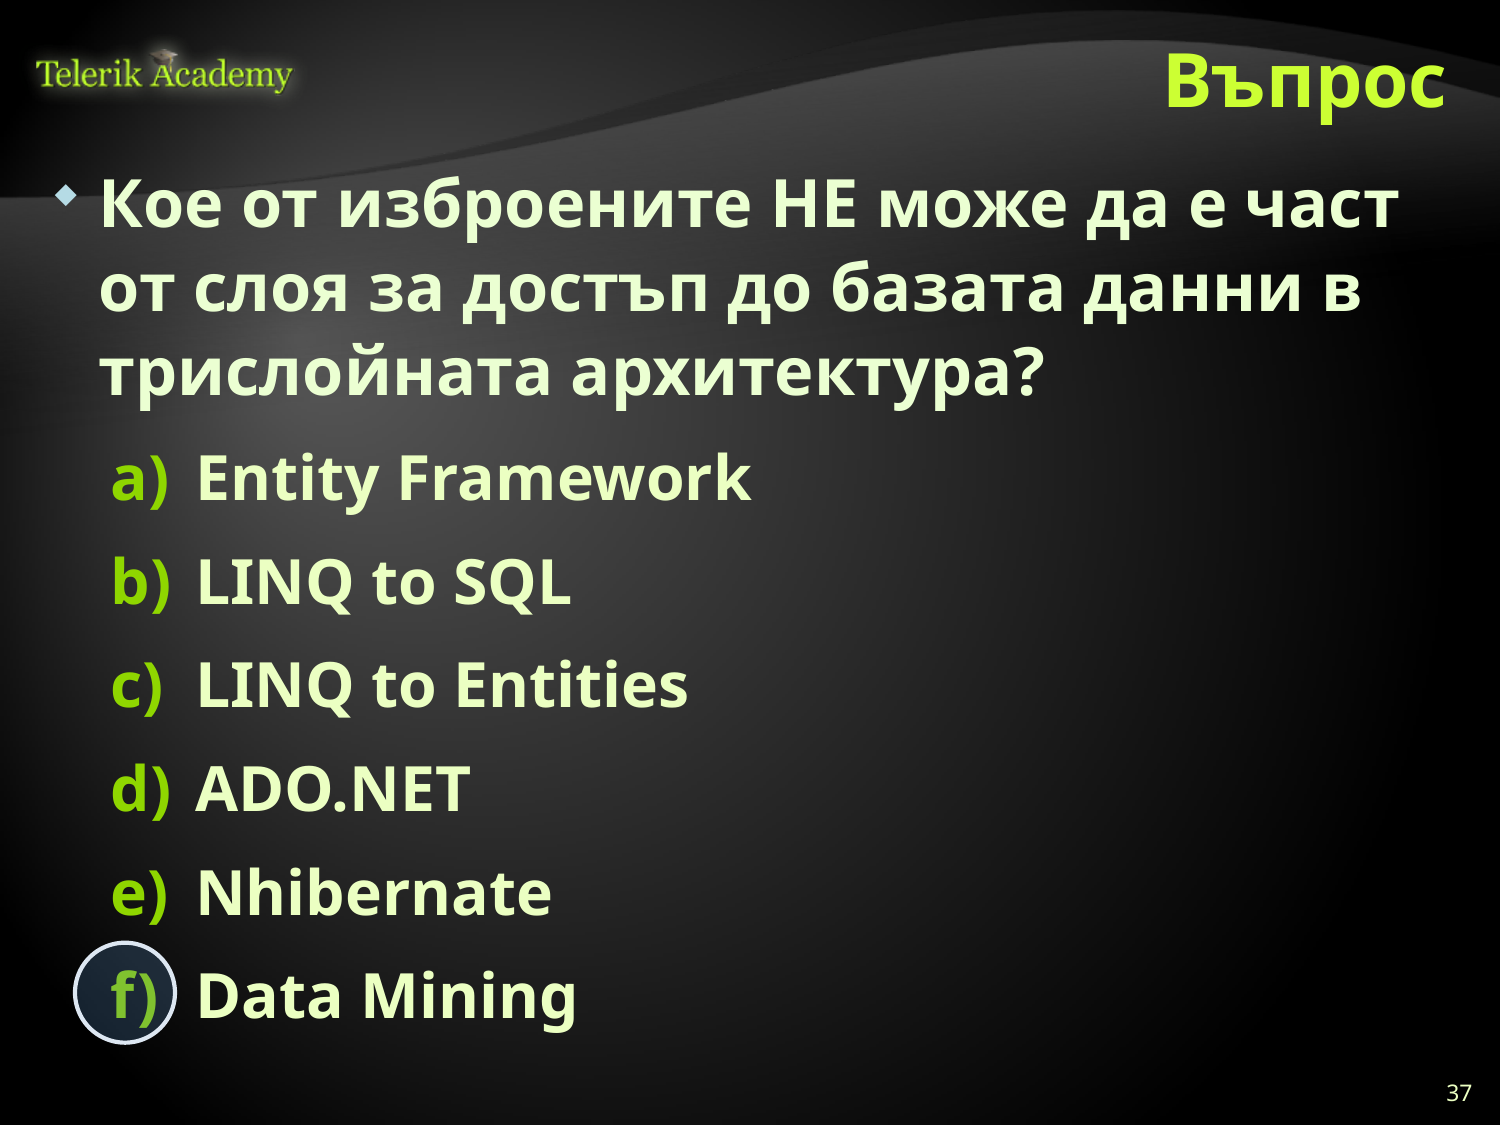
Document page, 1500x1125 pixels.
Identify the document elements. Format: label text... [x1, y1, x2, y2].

text_box [72, 940, 178, 1045]
title Въпрос [300, 12, 1463, 149]
slide_number 37 [1412, 1074, 1488, 1113]
picture [0, 0, 1500, 1125]
list Кое от изброените НЕ може да е част от слоя за достъп до базата данни в трислойната архитектура? Entity Framework LINQ to SQL LINQ to Entities ADO.NET Nhibernate Data Mining [37, 149, 1463, 1100]
